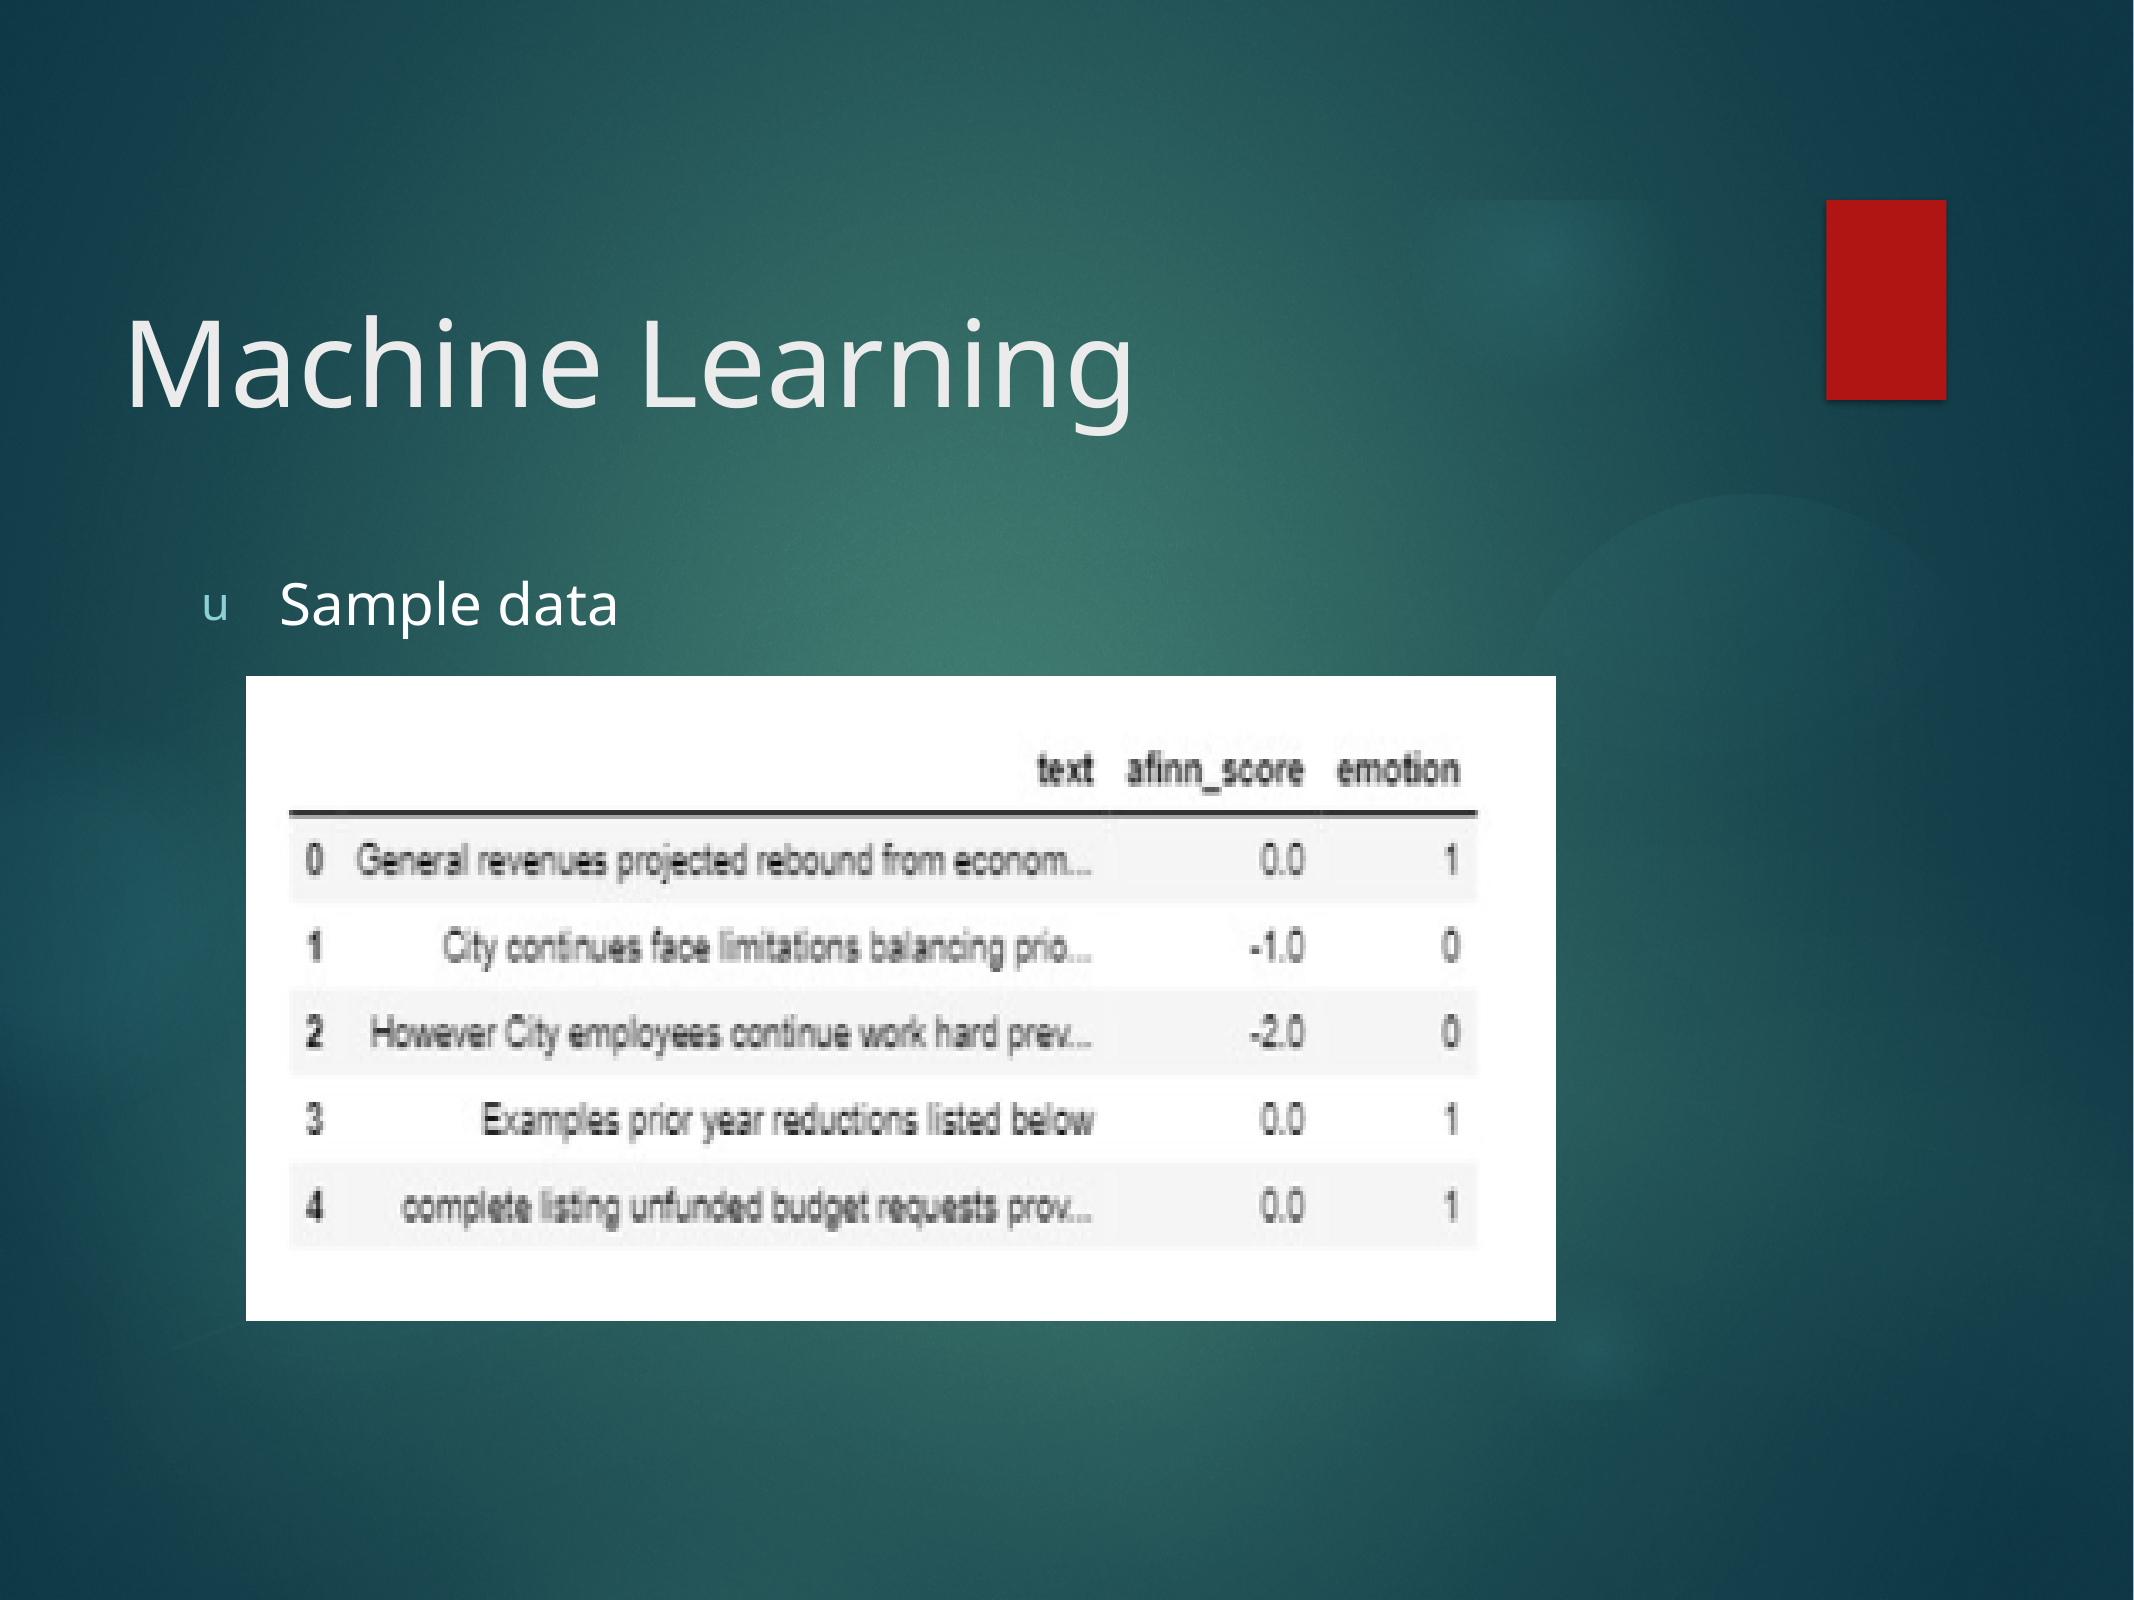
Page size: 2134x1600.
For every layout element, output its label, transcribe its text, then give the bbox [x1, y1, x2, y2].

title Machine Learning [112, 278, 1760, 525]
picture [0, 0, 2134, 1600]
list Sample data [192, 558, 1759, 1294]
